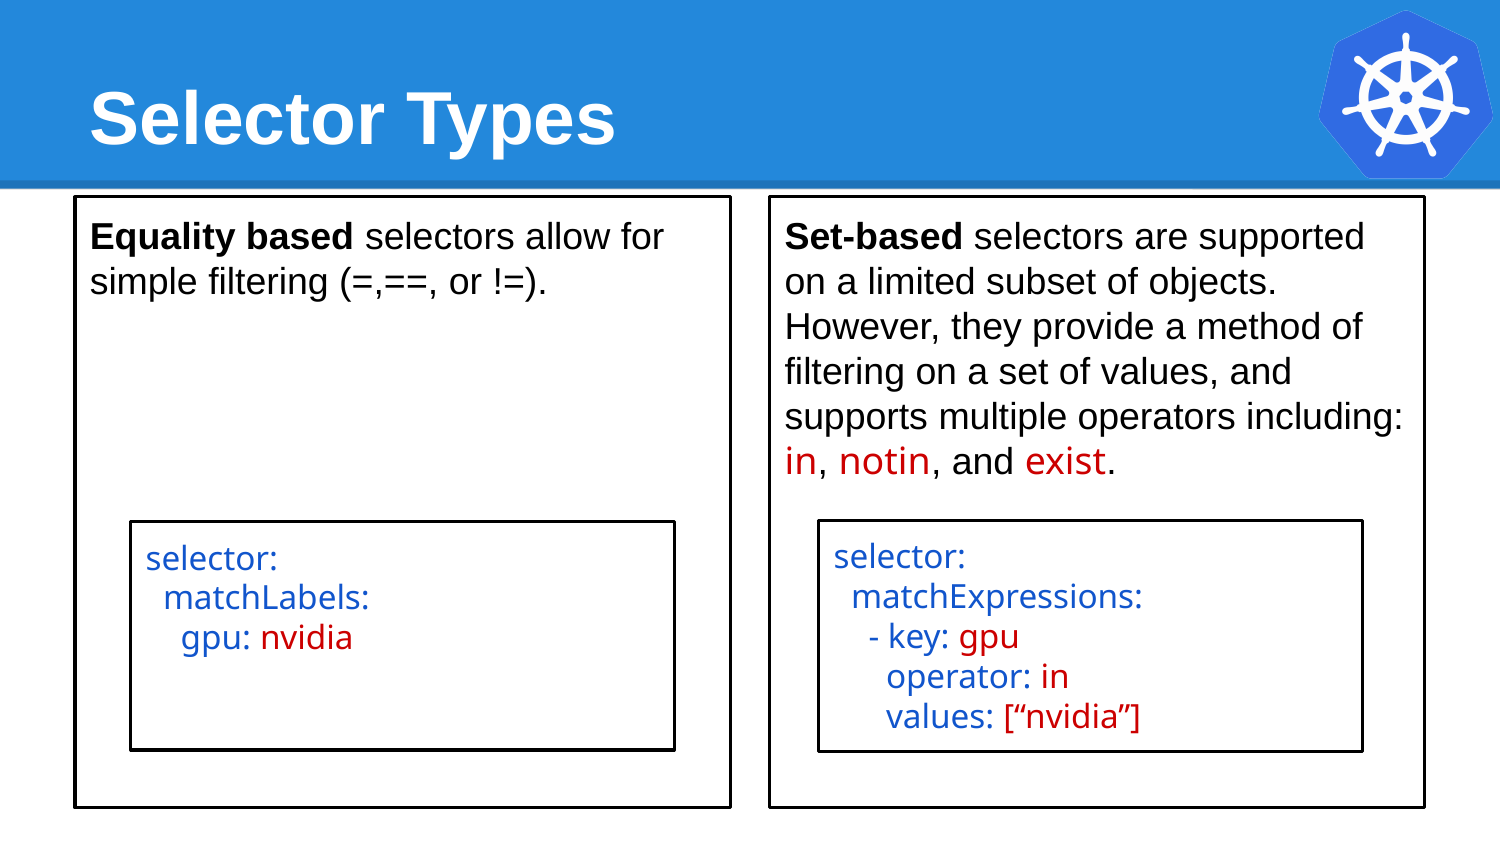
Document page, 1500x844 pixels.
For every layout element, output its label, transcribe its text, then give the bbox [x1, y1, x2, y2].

text_box Set-based selectors are supported on a limited subset of objects. However, they provide a method of filtering on a set of values, and supports multiple operators including: in, notin, and exist. [769, 196, 1425, 808]
text_box selector: matchLabels: gpu: nvidia [130, 521, 675, 750]
picture [1318, 7, 1494, 182]
text_box selector: matchExpressions: - key: gpu operator: in values: [“nvidia”] [818, 520, 1363, 752]
text_box Selector Types [75, 33, 1425, 175]
text_box Equality based selectors allow for simple filtering (=,==, or !=). [75, 196, 731, 808]
